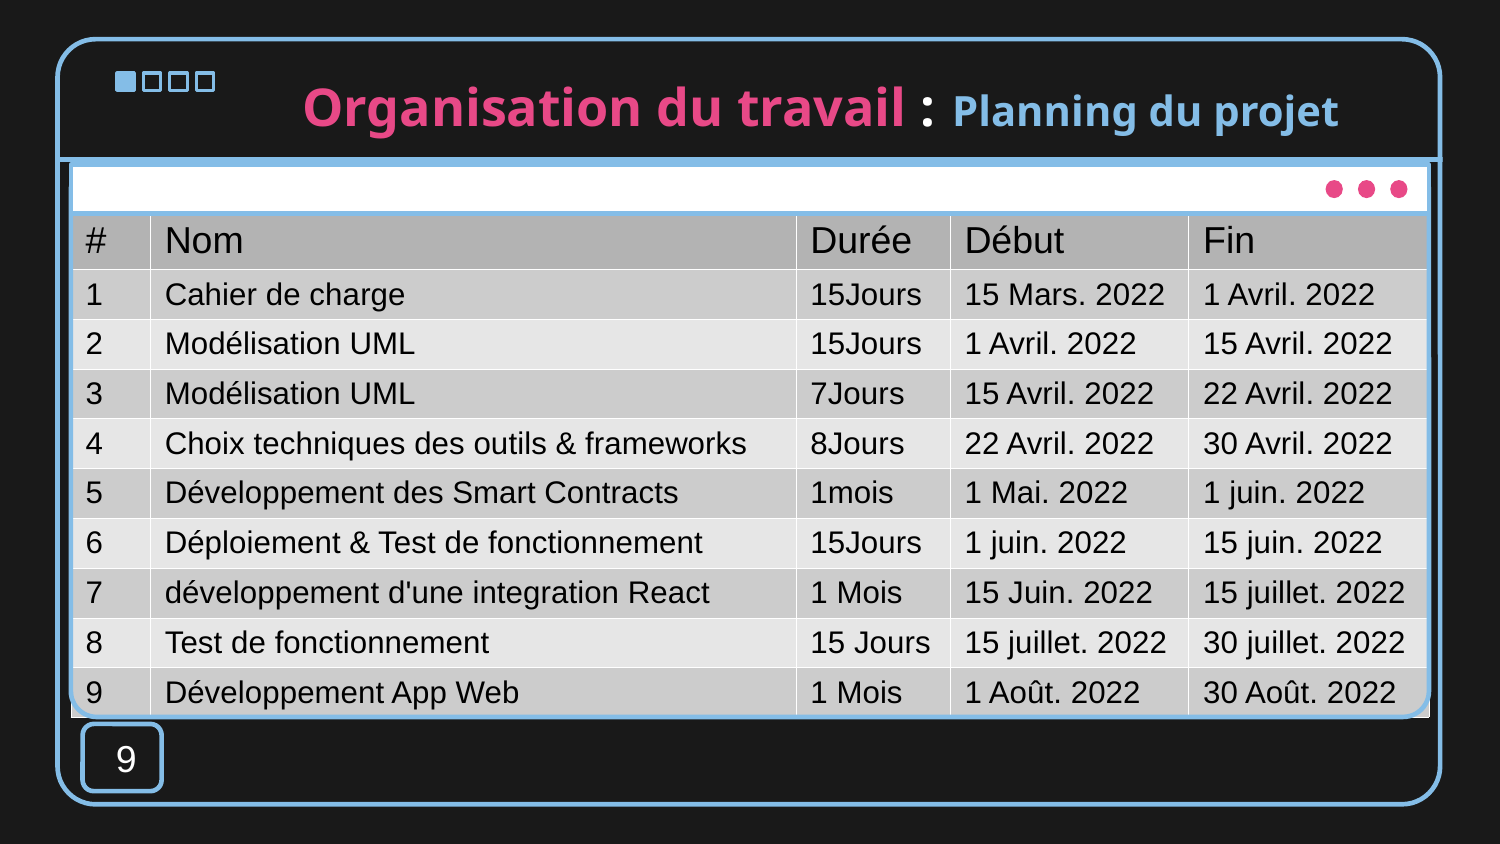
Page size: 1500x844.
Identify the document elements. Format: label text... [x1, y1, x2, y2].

text_box [82, 726, 90, 791]
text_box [70, 164, 1430, 718]
text_box 9 [90, 726, 162, 792]
text_box Organisation du travail : Planning du projet [188, 35, 1453, 165]
